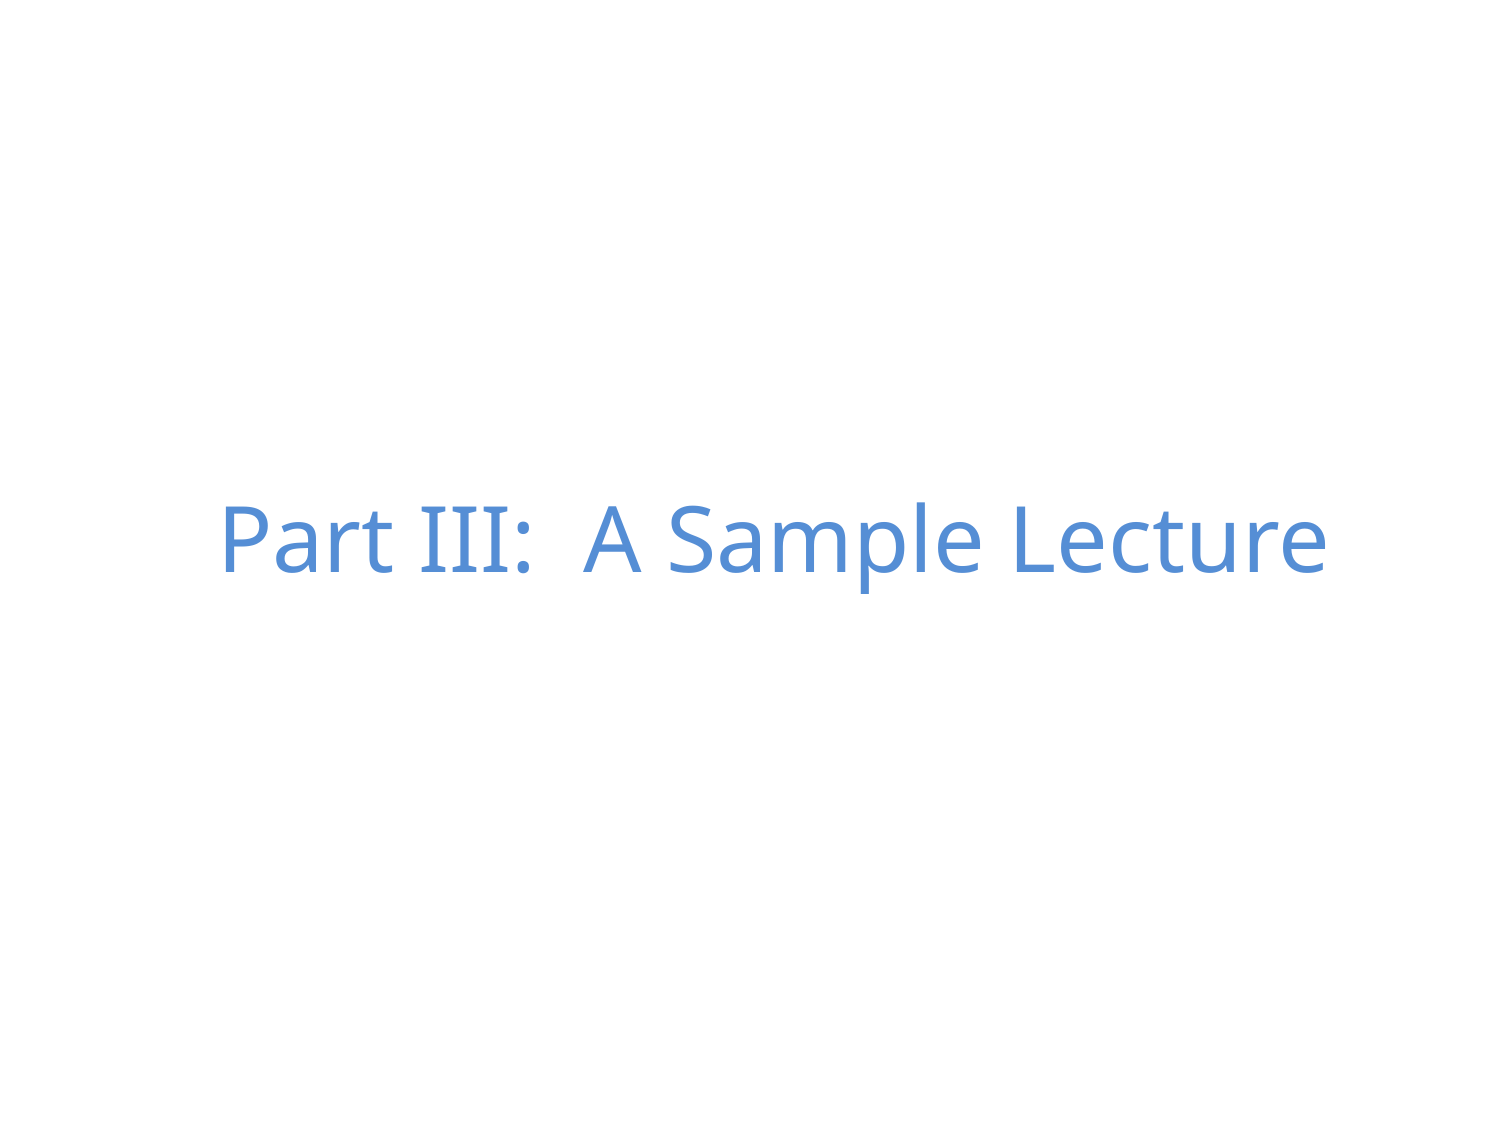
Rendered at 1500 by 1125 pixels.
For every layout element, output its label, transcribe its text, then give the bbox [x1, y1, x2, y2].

title Part III: A Sample Lecture [202, 435, 1361, 636]
